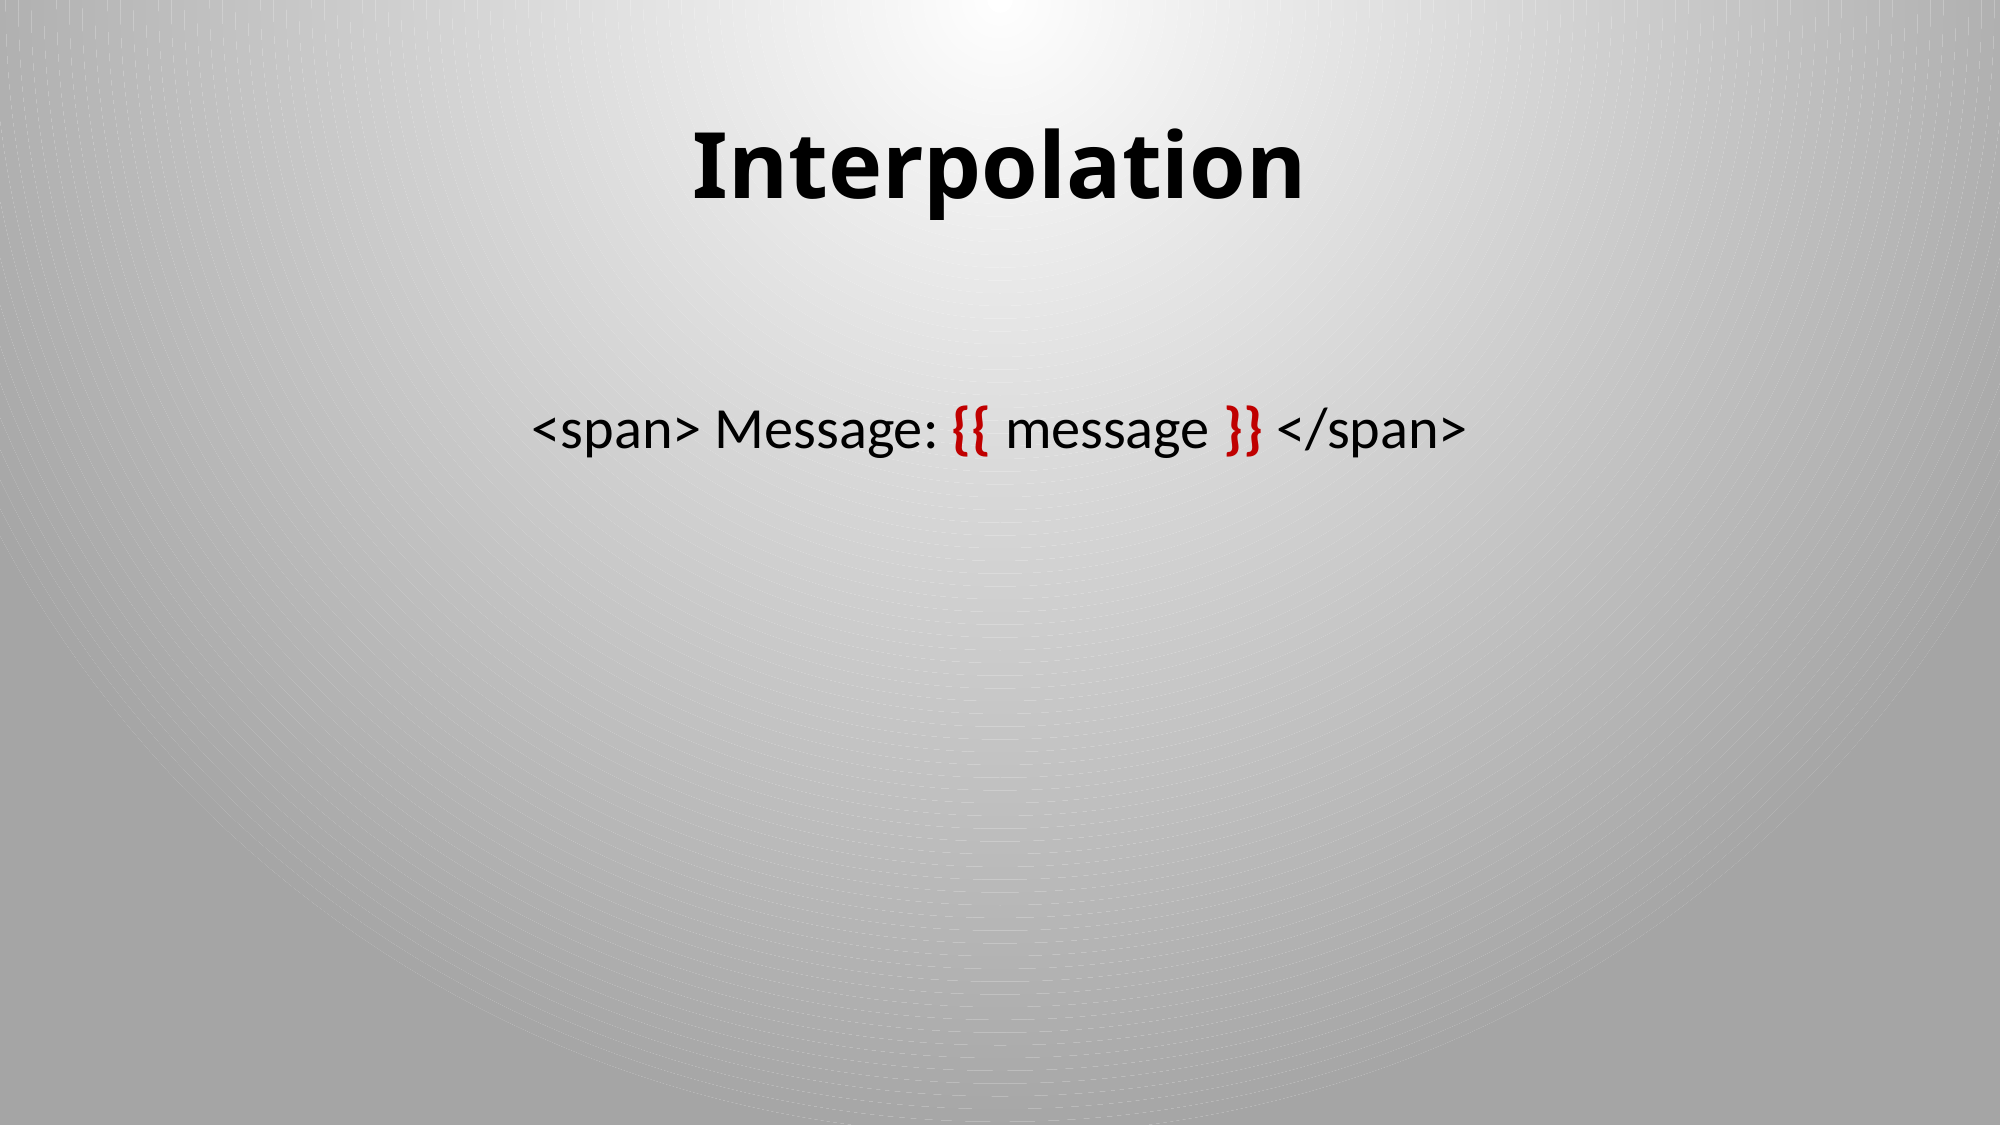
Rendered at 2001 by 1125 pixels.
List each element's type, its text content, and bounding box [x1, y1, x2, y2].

title Interpolation [137, 59, 1863, 278]
list <span> Message: {{ message }} </span> [137, 299, 1863, 1014]
